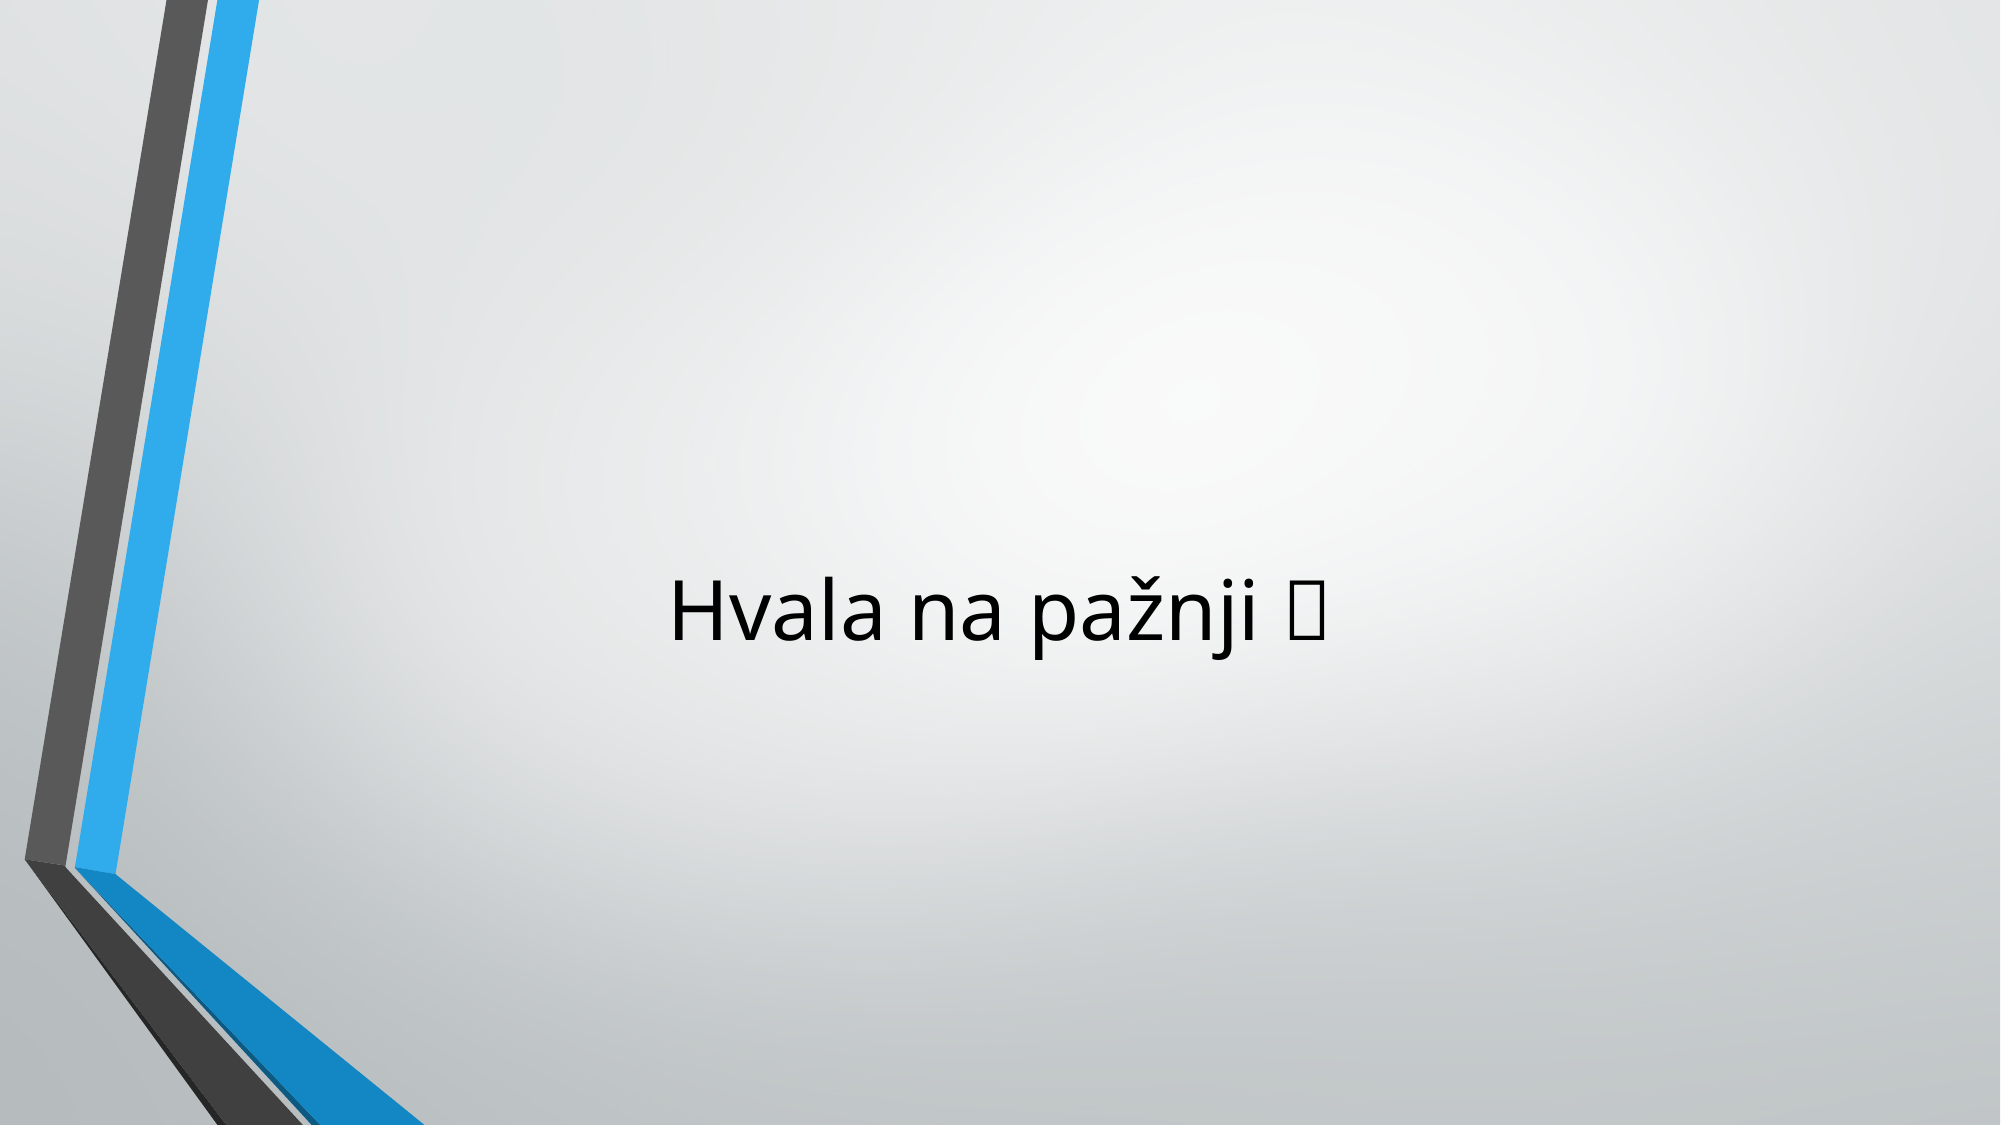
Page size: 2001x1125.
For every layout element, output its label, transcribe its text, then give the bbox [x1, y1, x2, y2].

title Hvala na pažnji  [178, 463, 1822, 751]
